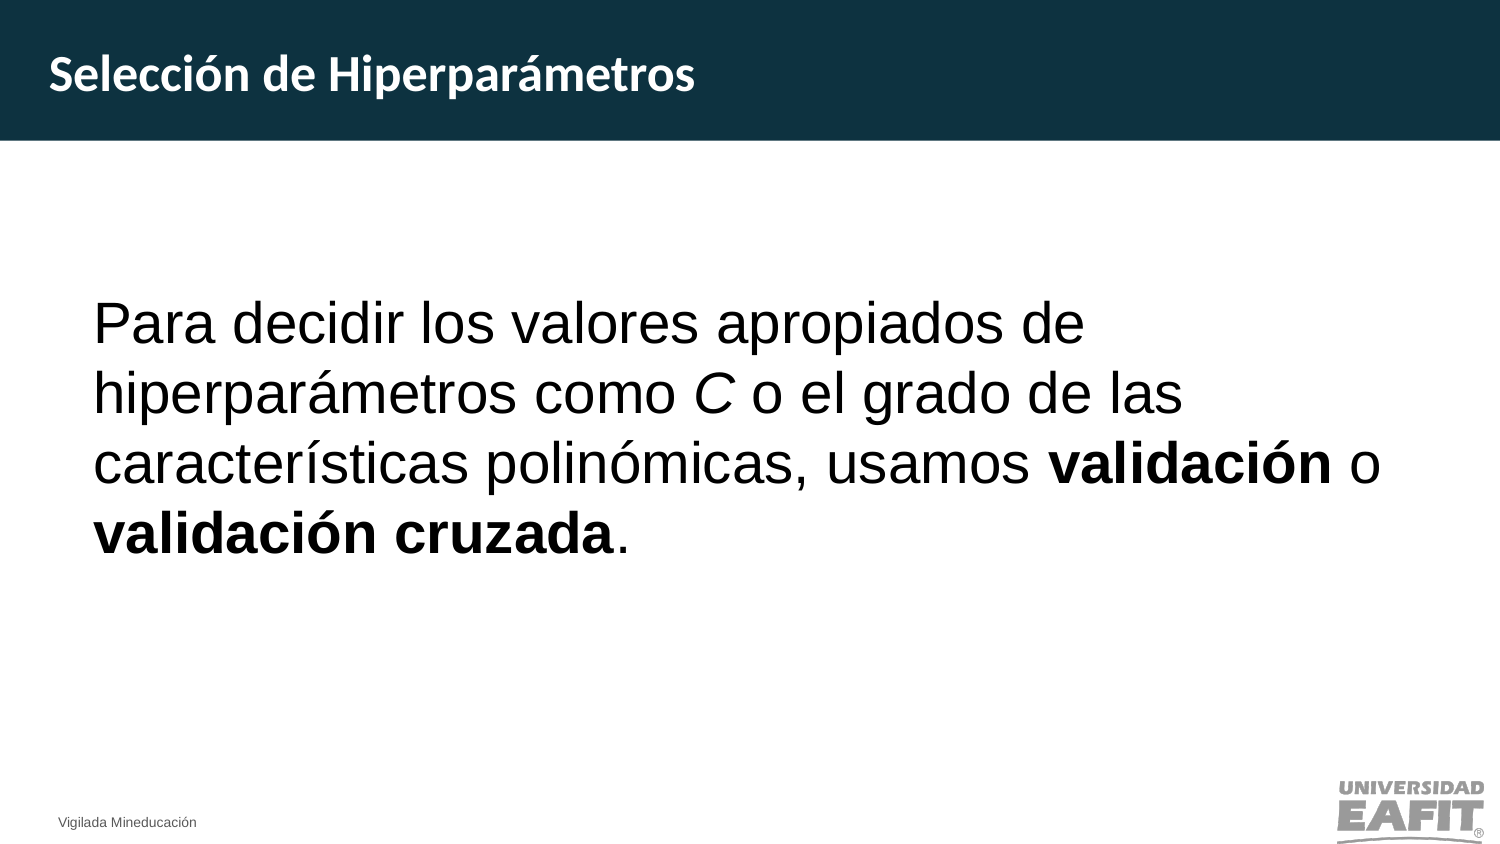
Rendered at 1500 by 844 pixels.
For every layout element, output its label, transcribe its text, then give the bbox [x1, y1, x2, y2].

text_box Selección de Hiperparámetros [33, 0, 871, 141]
text_box Para decidir los valores apropiados de hiperparámetros como C o el grado de las características polinómicas, usamos validación o validación cruzada. [78, 269, 1422, 725]
picture [1337, 781, 1484, 844]
